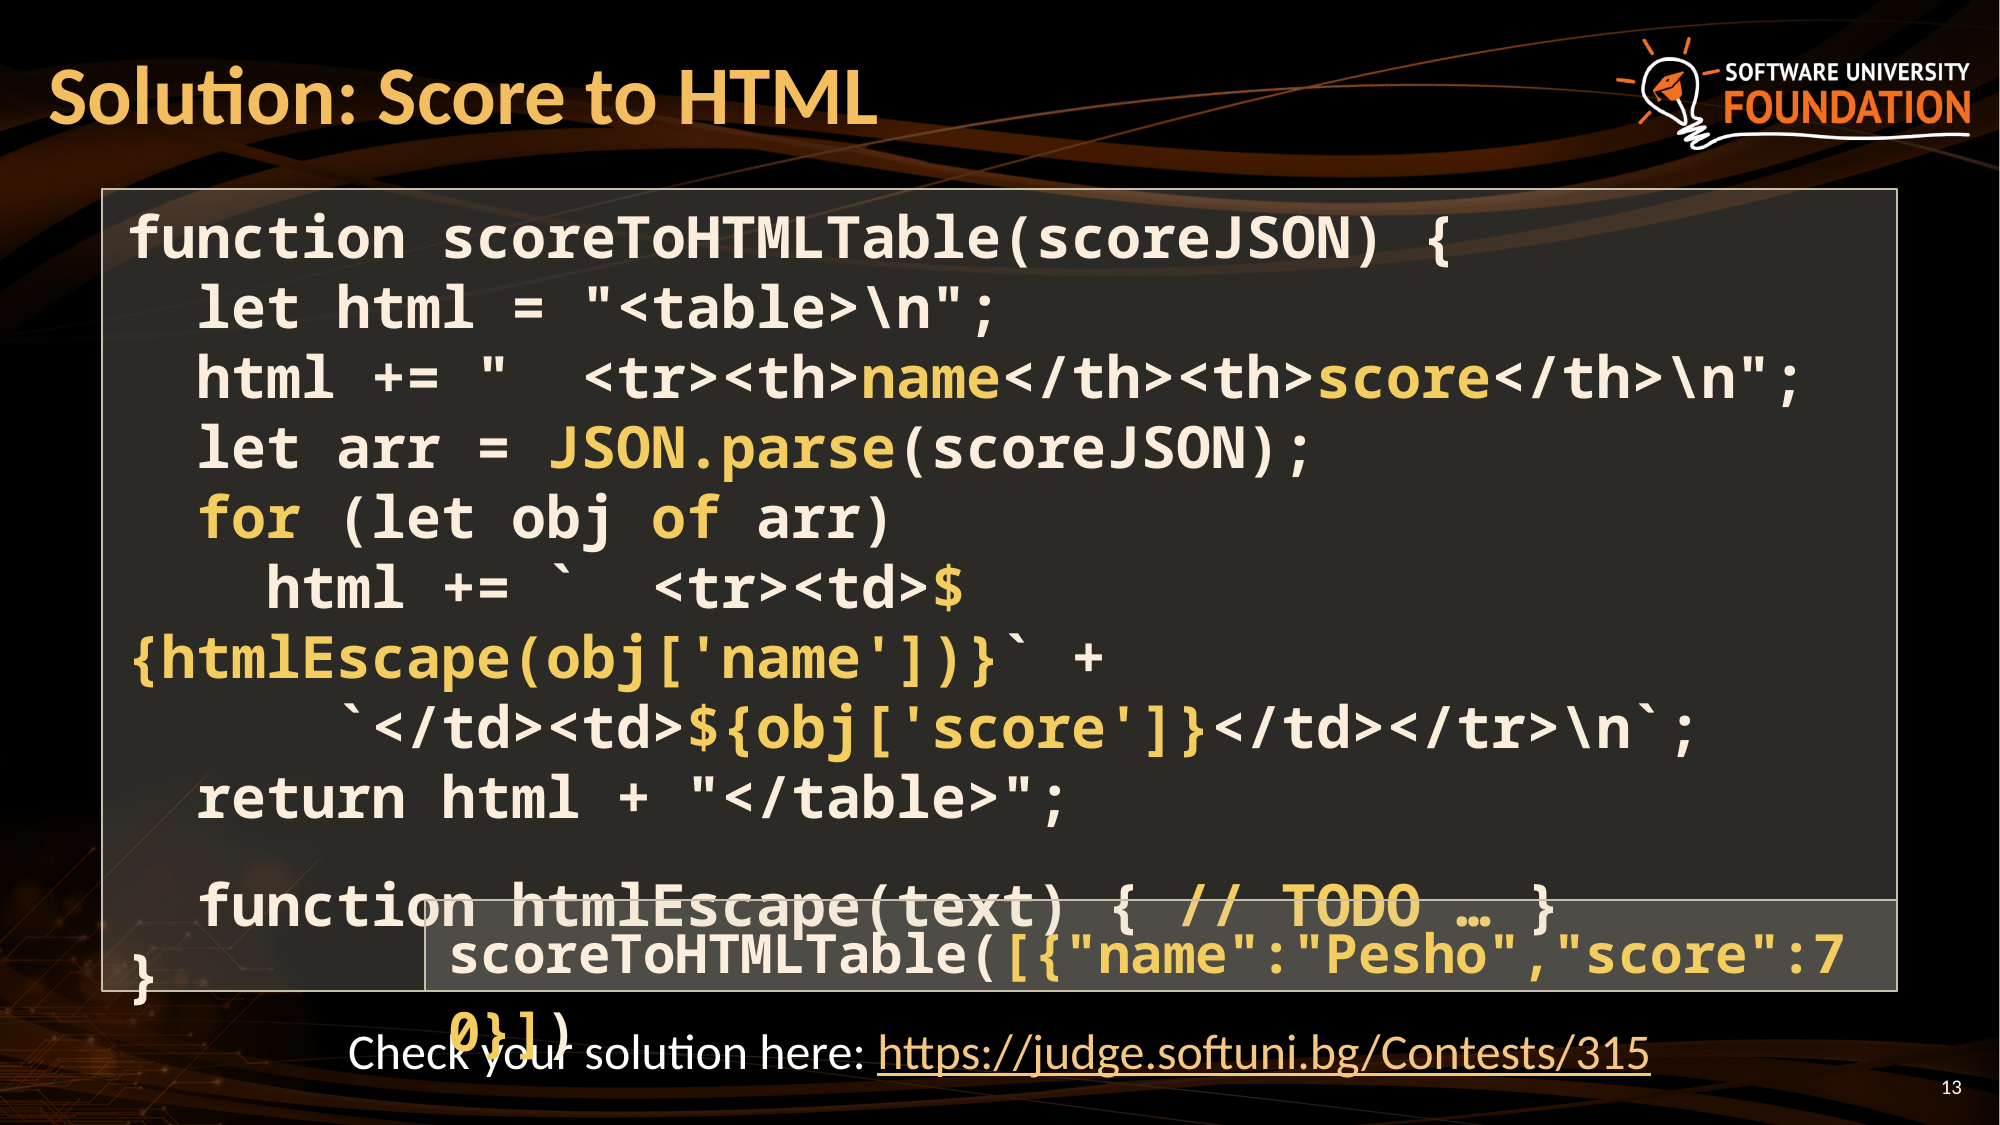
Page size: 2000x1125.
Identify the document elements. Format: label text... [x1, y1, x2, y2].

text_box function scoreToHTMLTable(scoreJSON) { let html = "<table>\n"; html += " <tr><th>name</th><th>score</th>\n"; let arr = JSON.parse(scoreJSON); for (let obj of arr) html += ` <tr><td>${htmlEscape(obj['name'])}` + `</td><td>${obj['score']}</td></tr>\n`; return html + "</table>"; function htmlEscape(text) { // TODO … } } [102, 188, 1898, 991]
slide_number 13 [1897, 1070, 1968, 1103]
text_box Check your solution here: https://judge.softuni.bg/Contests/315 [133, 1012, 1866, 1088]
title Solution: Score to HTML [30, 6, 1602, 189]
picture [0, 0, 2000, 1125]
text_box scoreToHTMLTable([{"name":"Pesho","score":70}]) [424, 900, 1898, 991]
